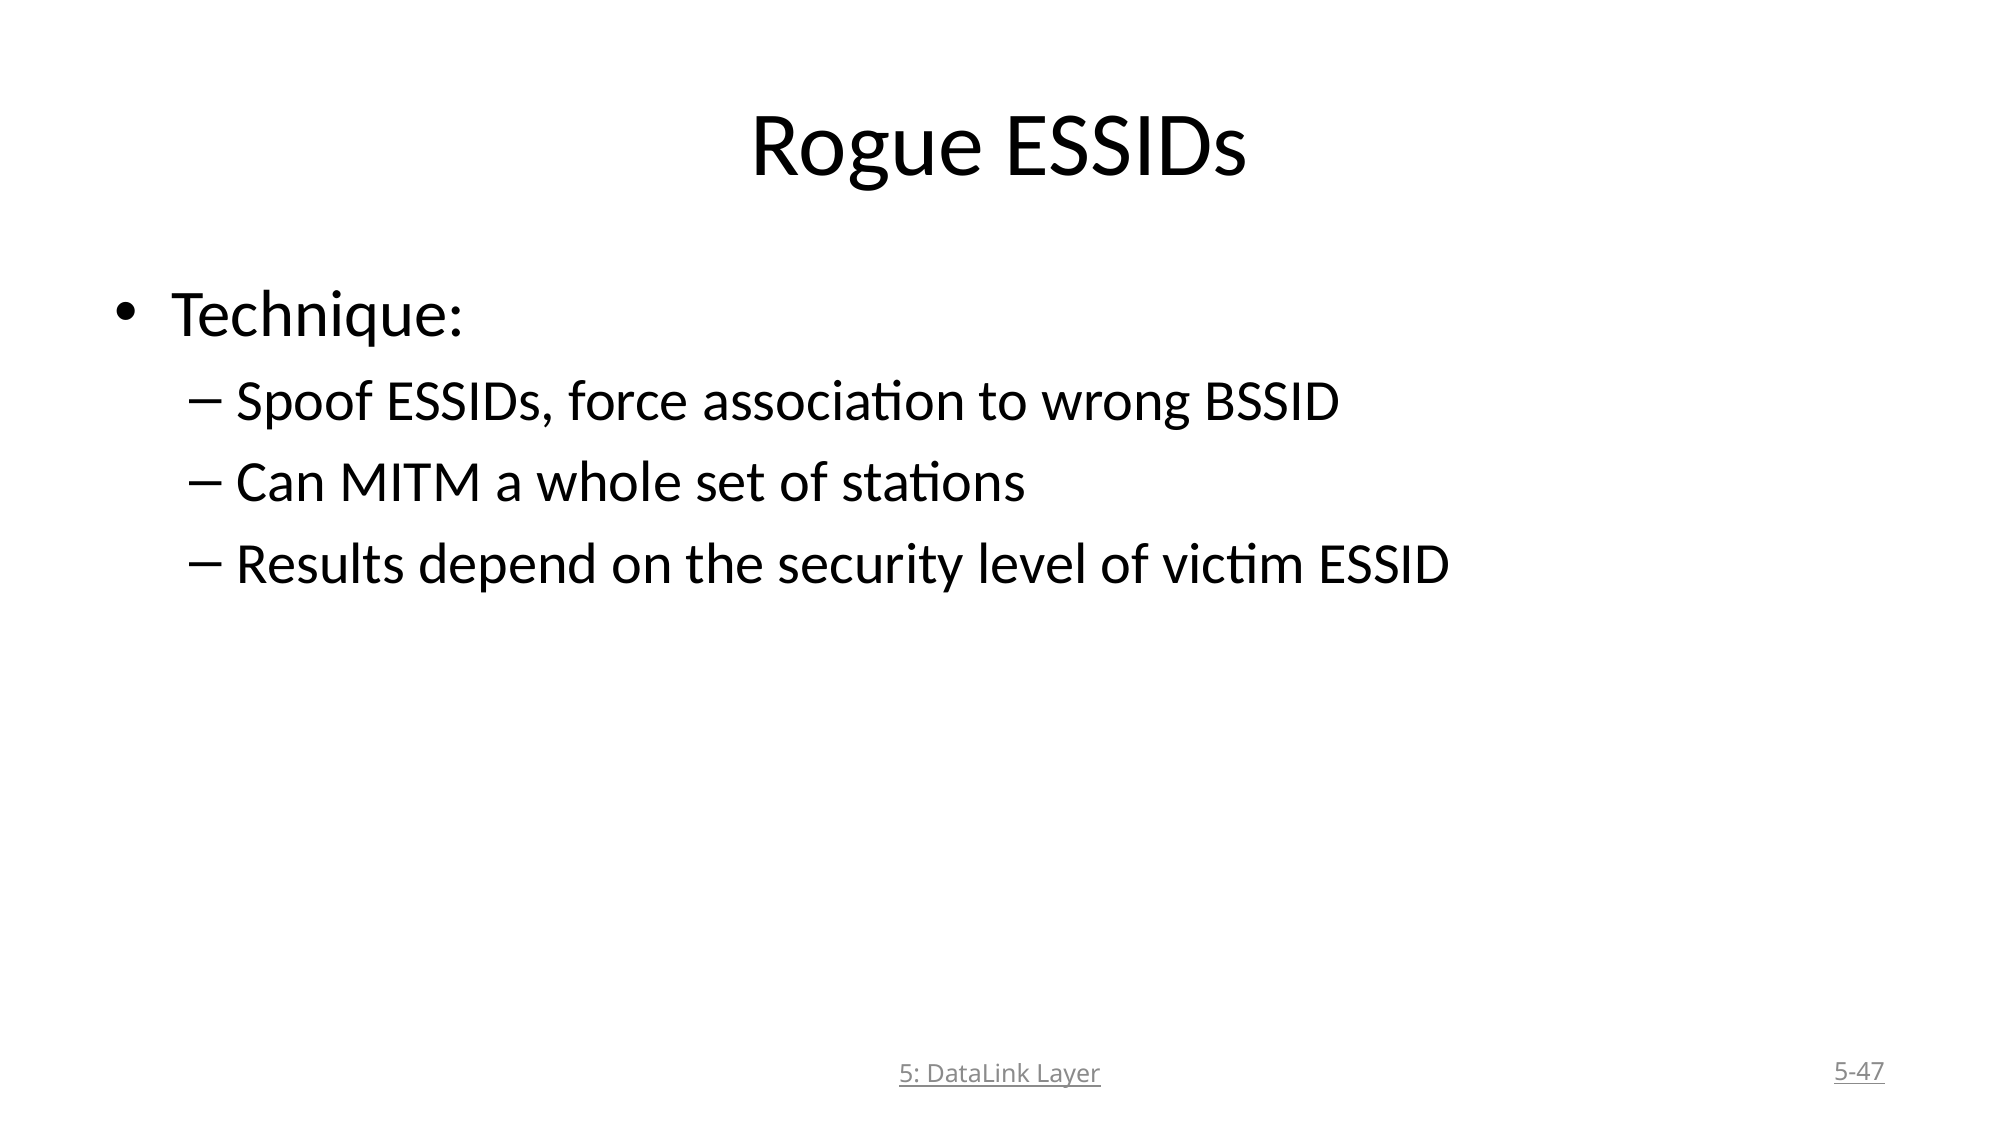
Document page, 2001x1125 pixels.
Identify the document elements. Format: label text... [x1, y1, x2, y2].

slide_number 5-47 [1433, 1042, 1900, 1103]
title Rogue ESSIDs [99, 45, 1900, 233]
footer 5: DataLink Layer [683, 1042, 1317, 1103]
list Technique: Spoof ESSIDs, force association to wrong BSSID Can MITM a whole set of stations Results depend on the security level of victim ESSID [99, 262, 1900, 1005]
